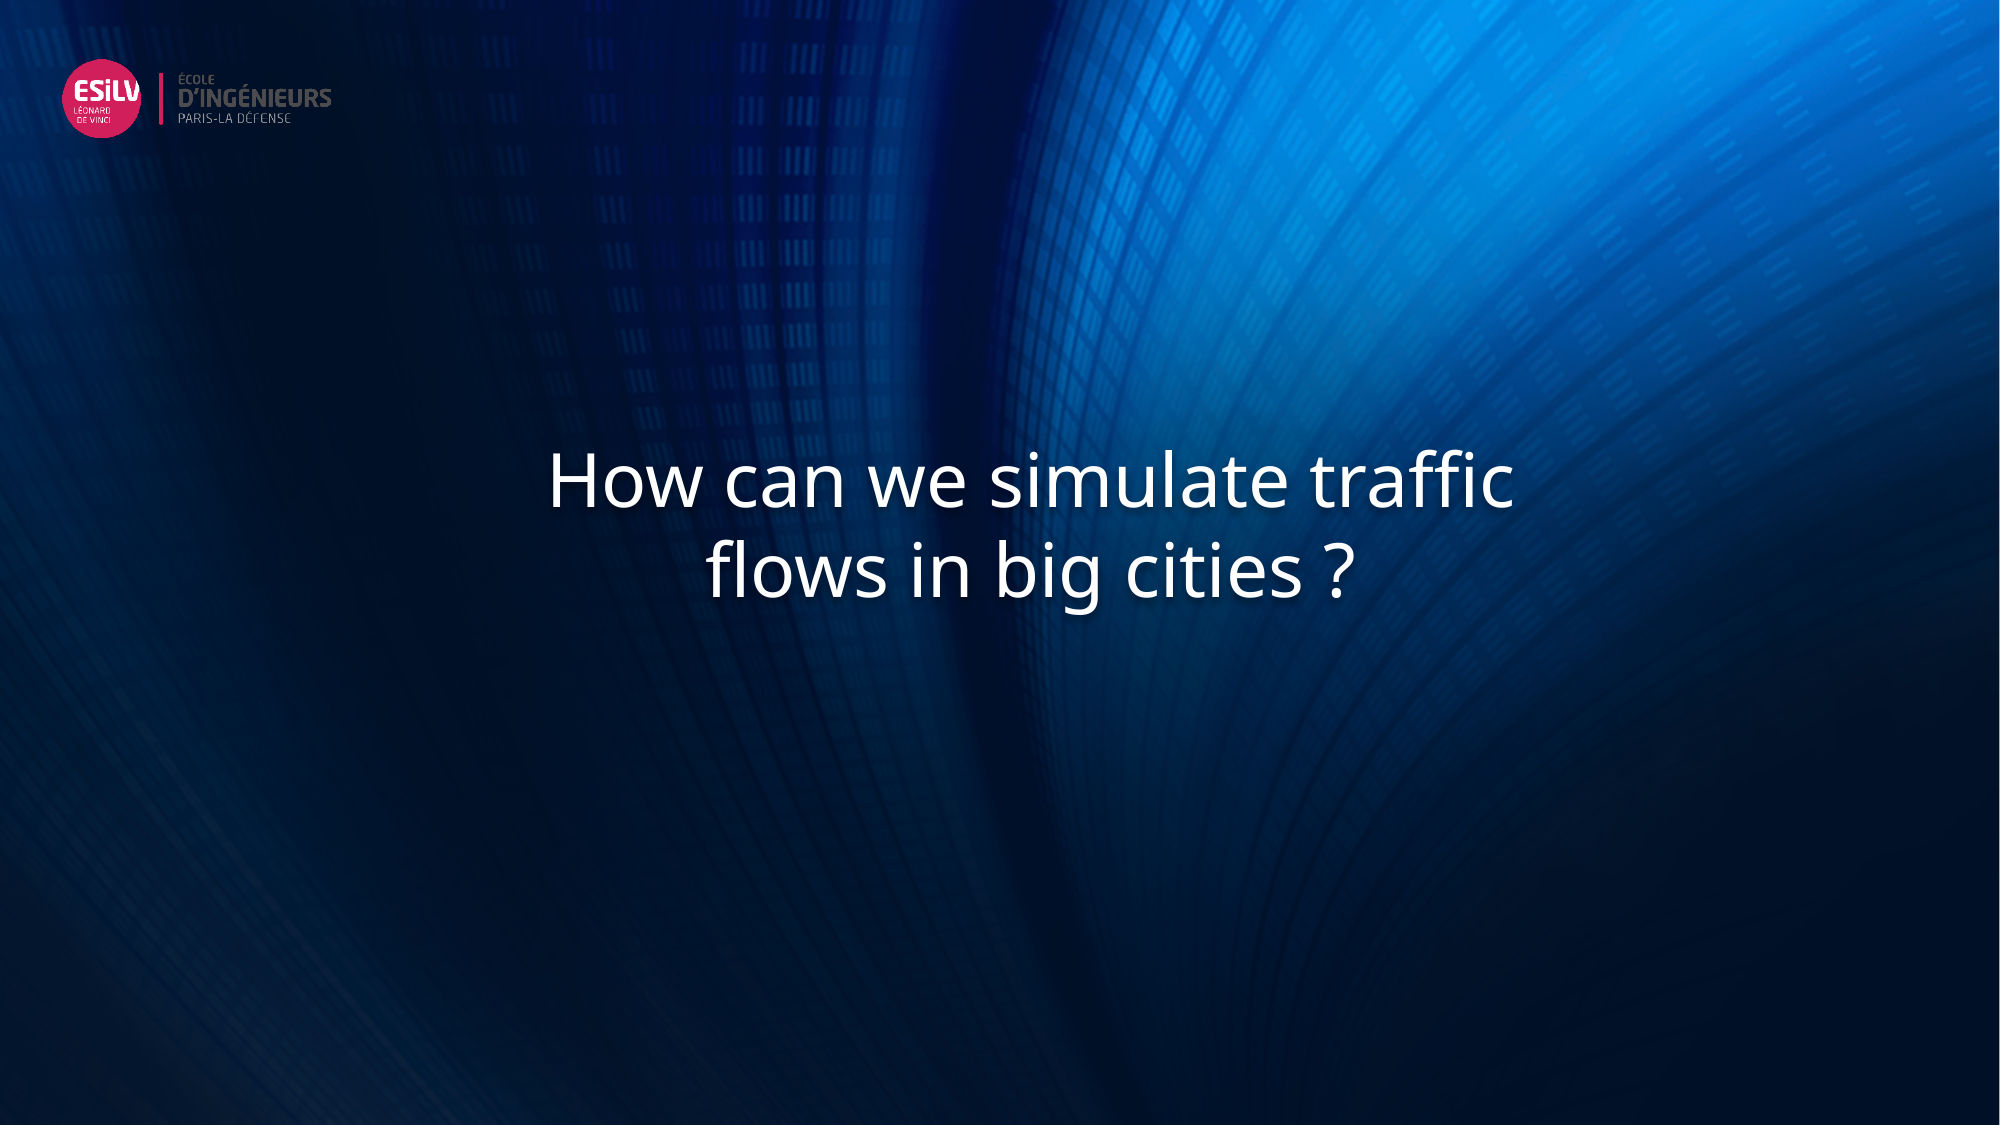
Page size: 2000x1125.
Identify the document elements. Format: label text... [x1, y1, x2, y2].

text_box How can we simulate traffic flows in big cities ? [499, 424, 1563, 620]
picture [0, 0, 2000, 1125]
